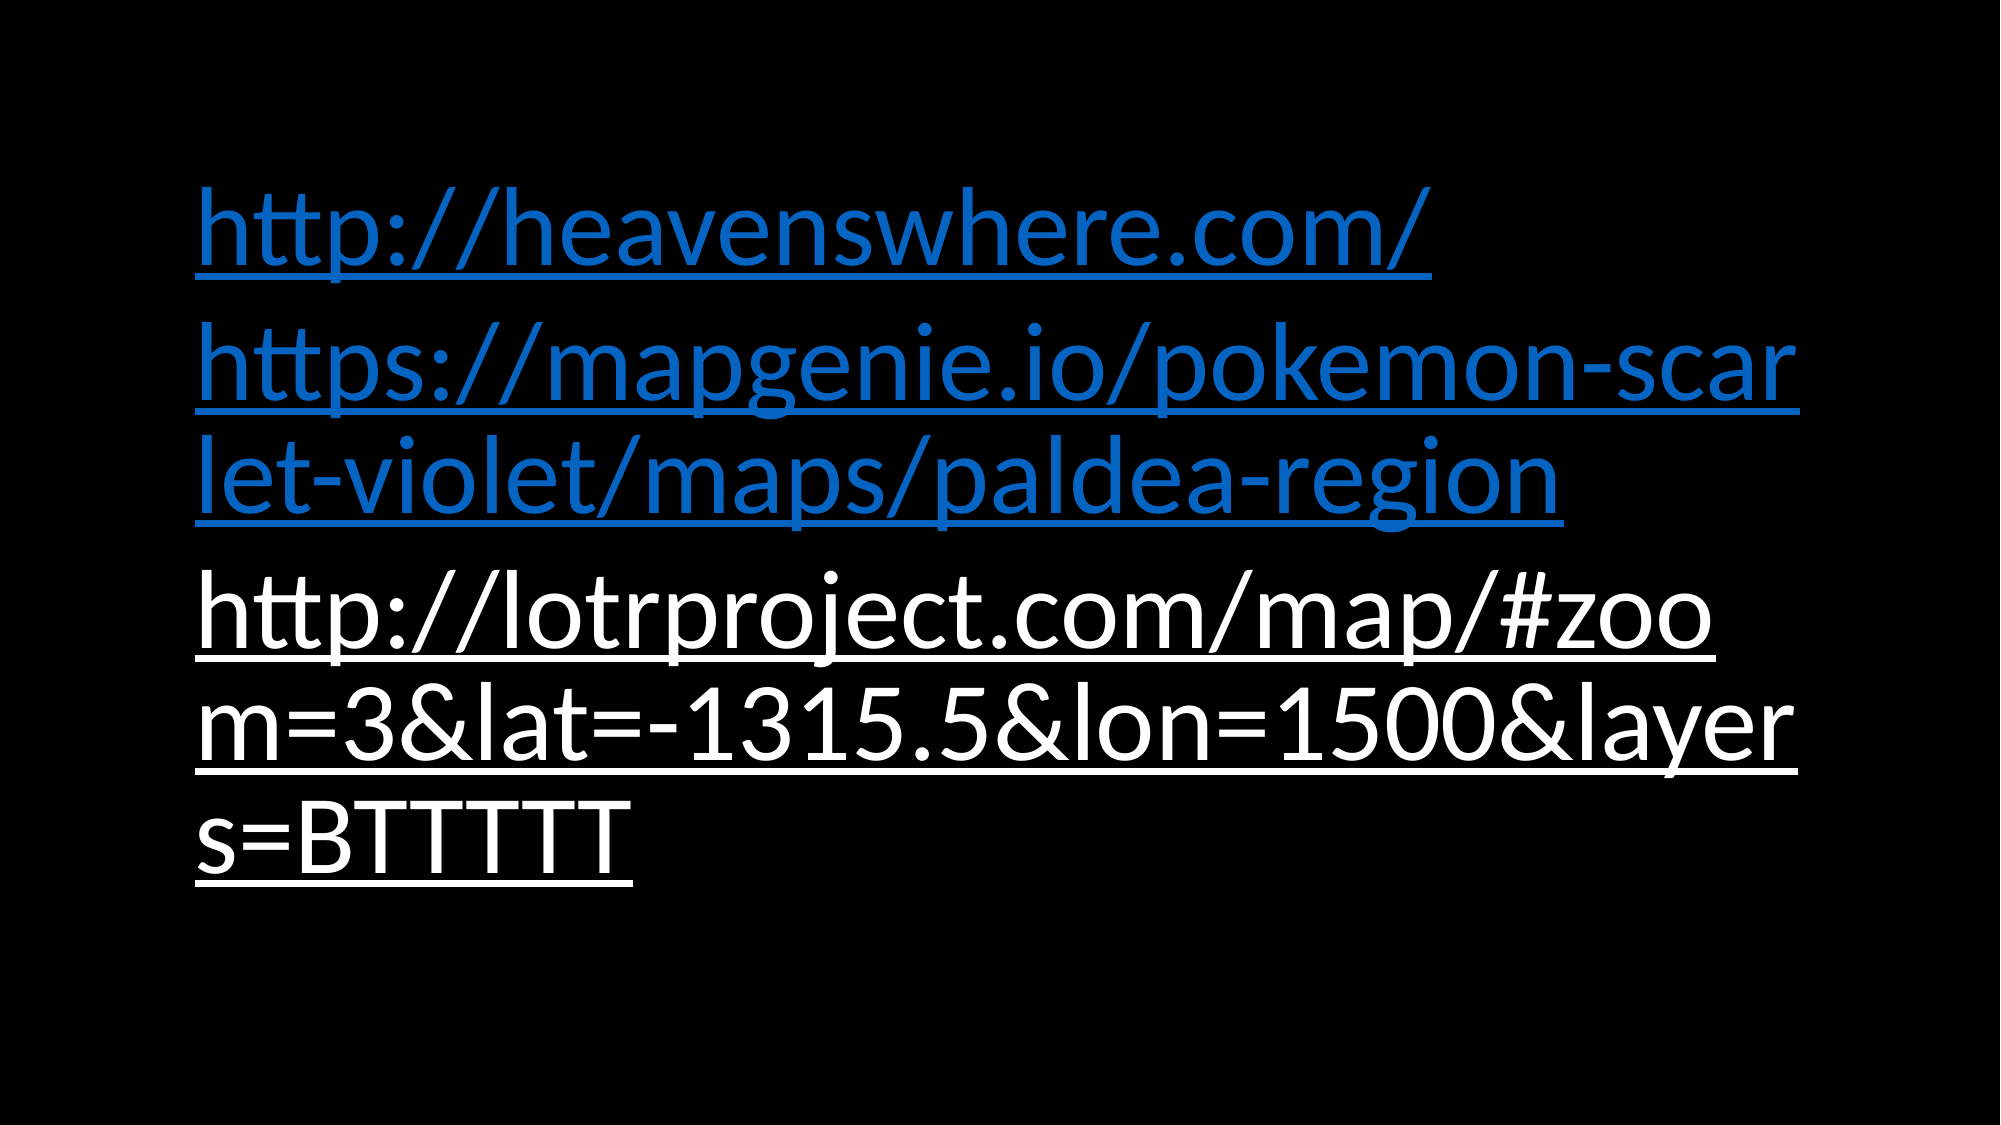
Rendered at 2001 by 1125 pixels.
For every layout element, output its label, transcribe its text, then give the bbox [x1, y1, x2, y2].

text_box http://heavenswhere.com/ https://mapgenie.io/pokemon-scarlet-violet/maps/paldea-region http://lotrproject.com/map/#zoom=3&lat=-1315.5&lon=1500&layers=BTTTTT [180, 145, 1820, 701]
